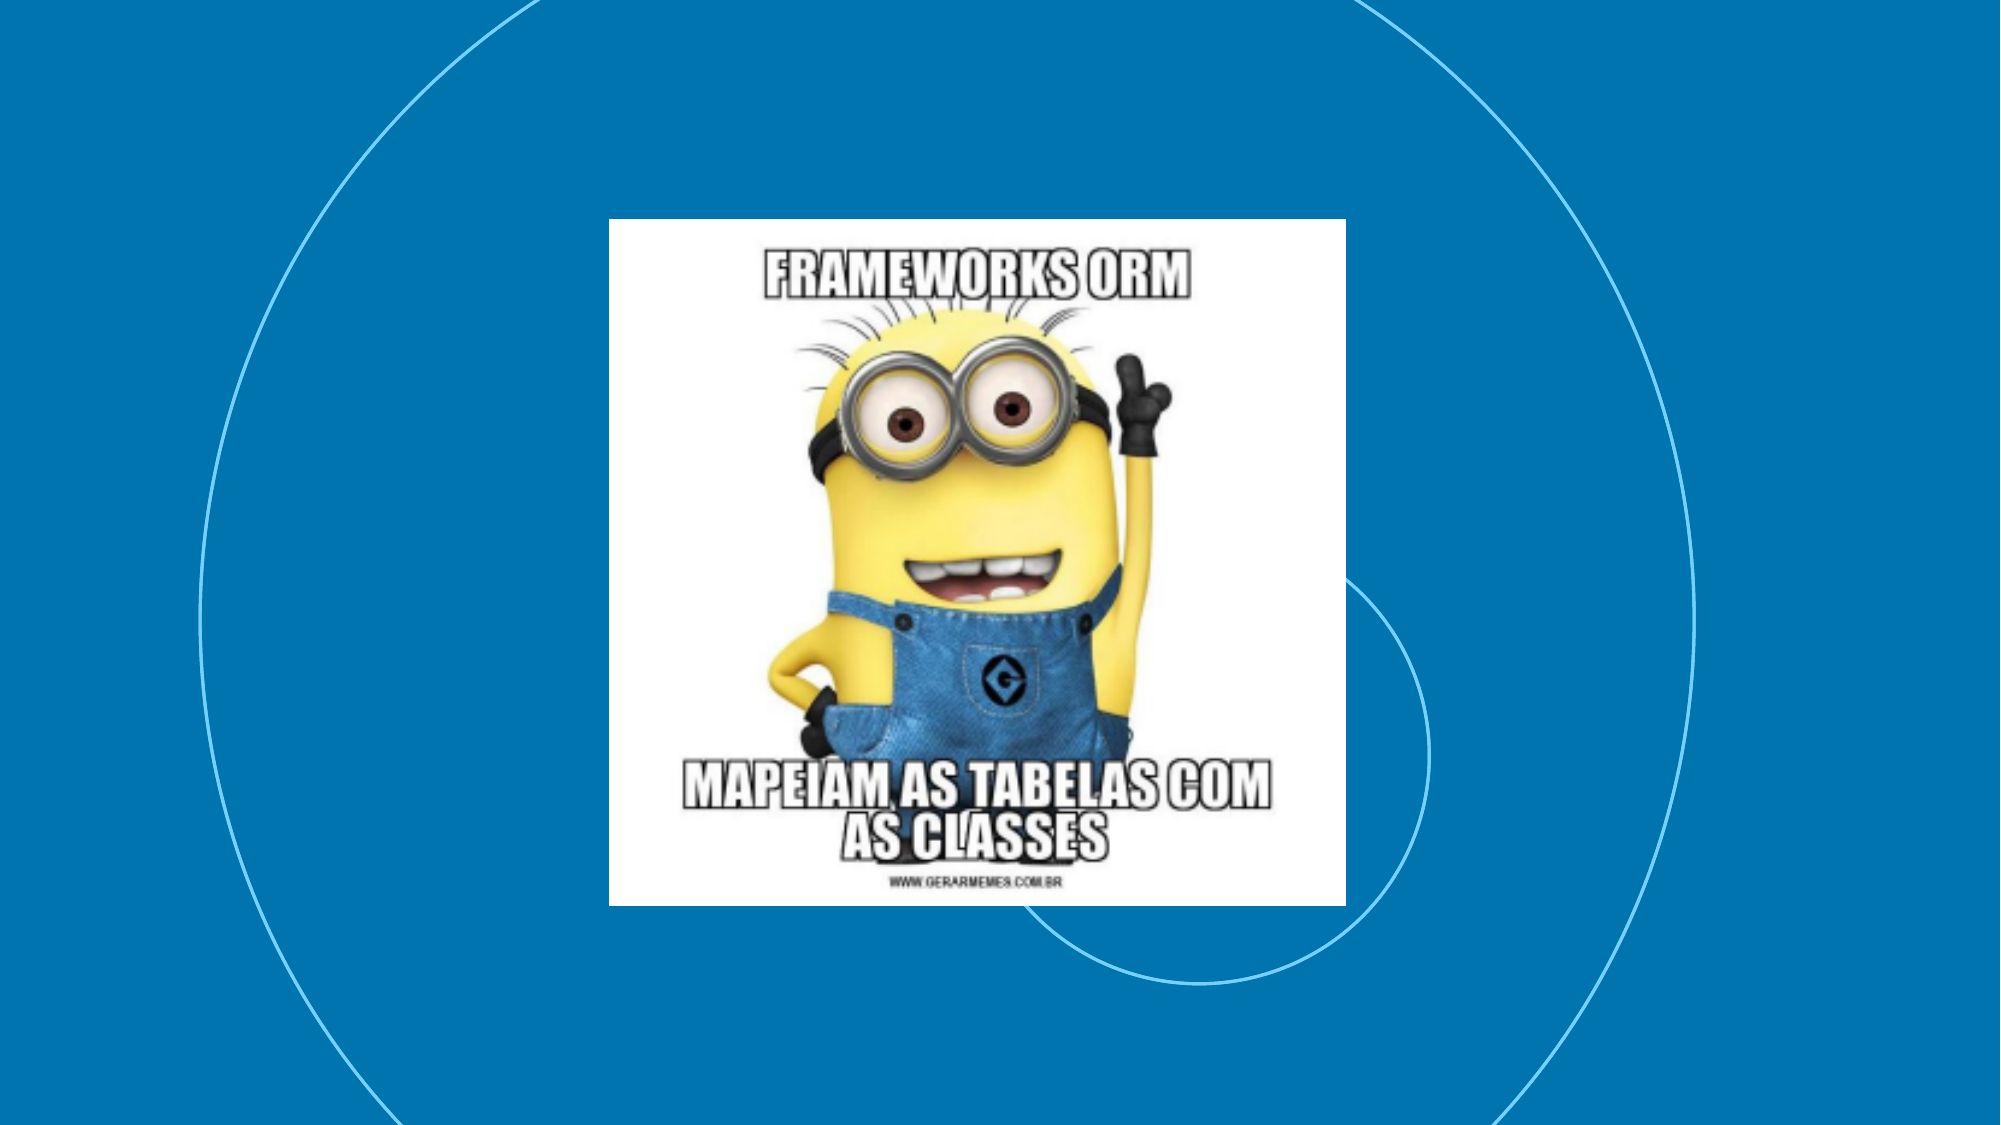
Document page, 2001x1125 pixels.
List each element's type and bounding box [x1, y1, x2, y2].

picture [610, 220, 1346, 906]
